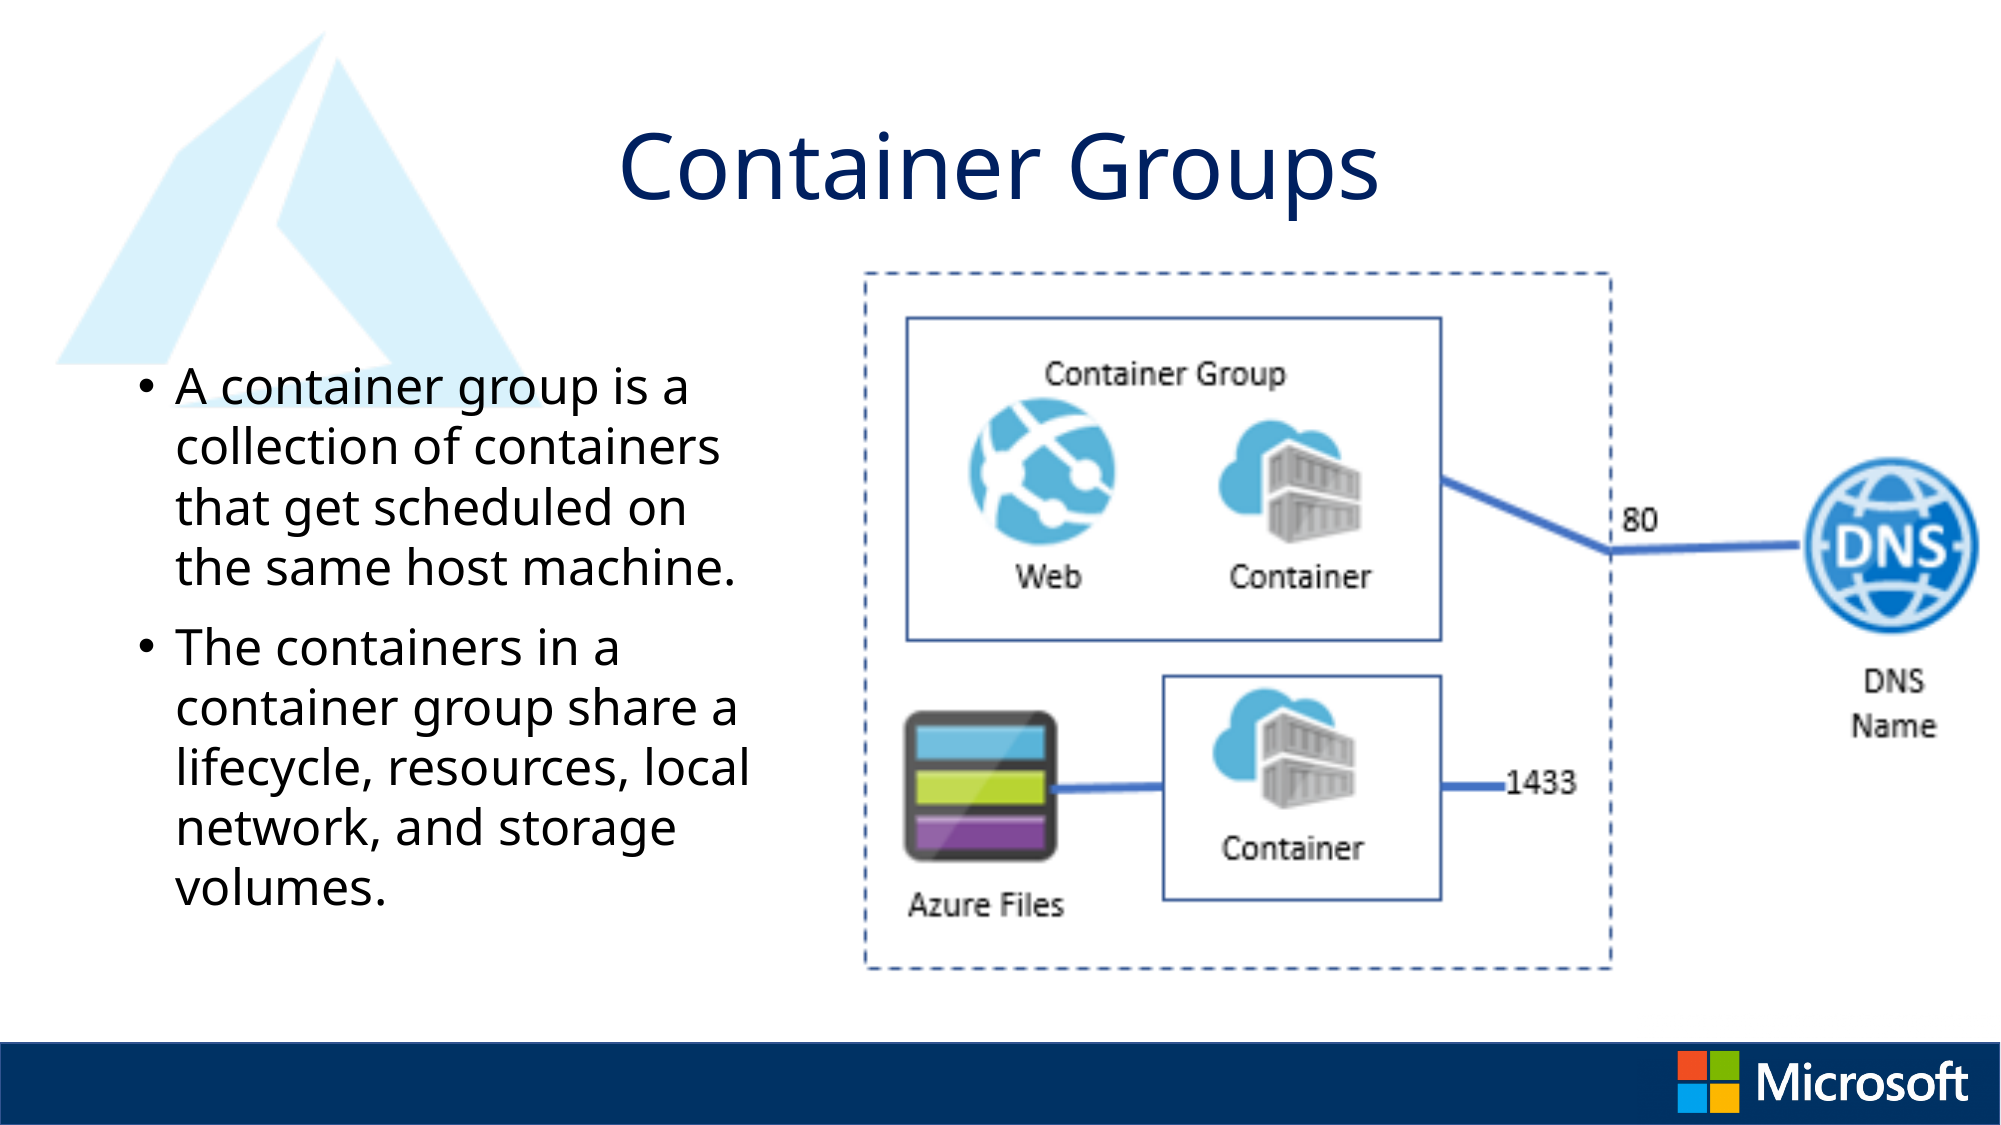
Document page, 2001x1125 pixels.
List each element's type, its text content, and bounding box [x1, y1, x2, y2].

picture [1637, 1013, 2001, 1125]
title Container Groups [137, 61, 1863, 279]
picture [850, 243, 1986, 989]
list A container group is a collection of containers that get scheduled on the same host machine. The containers in a container group share a lifecycle, resources, local network, and storage volumes. [122, 347, 776, 885]
